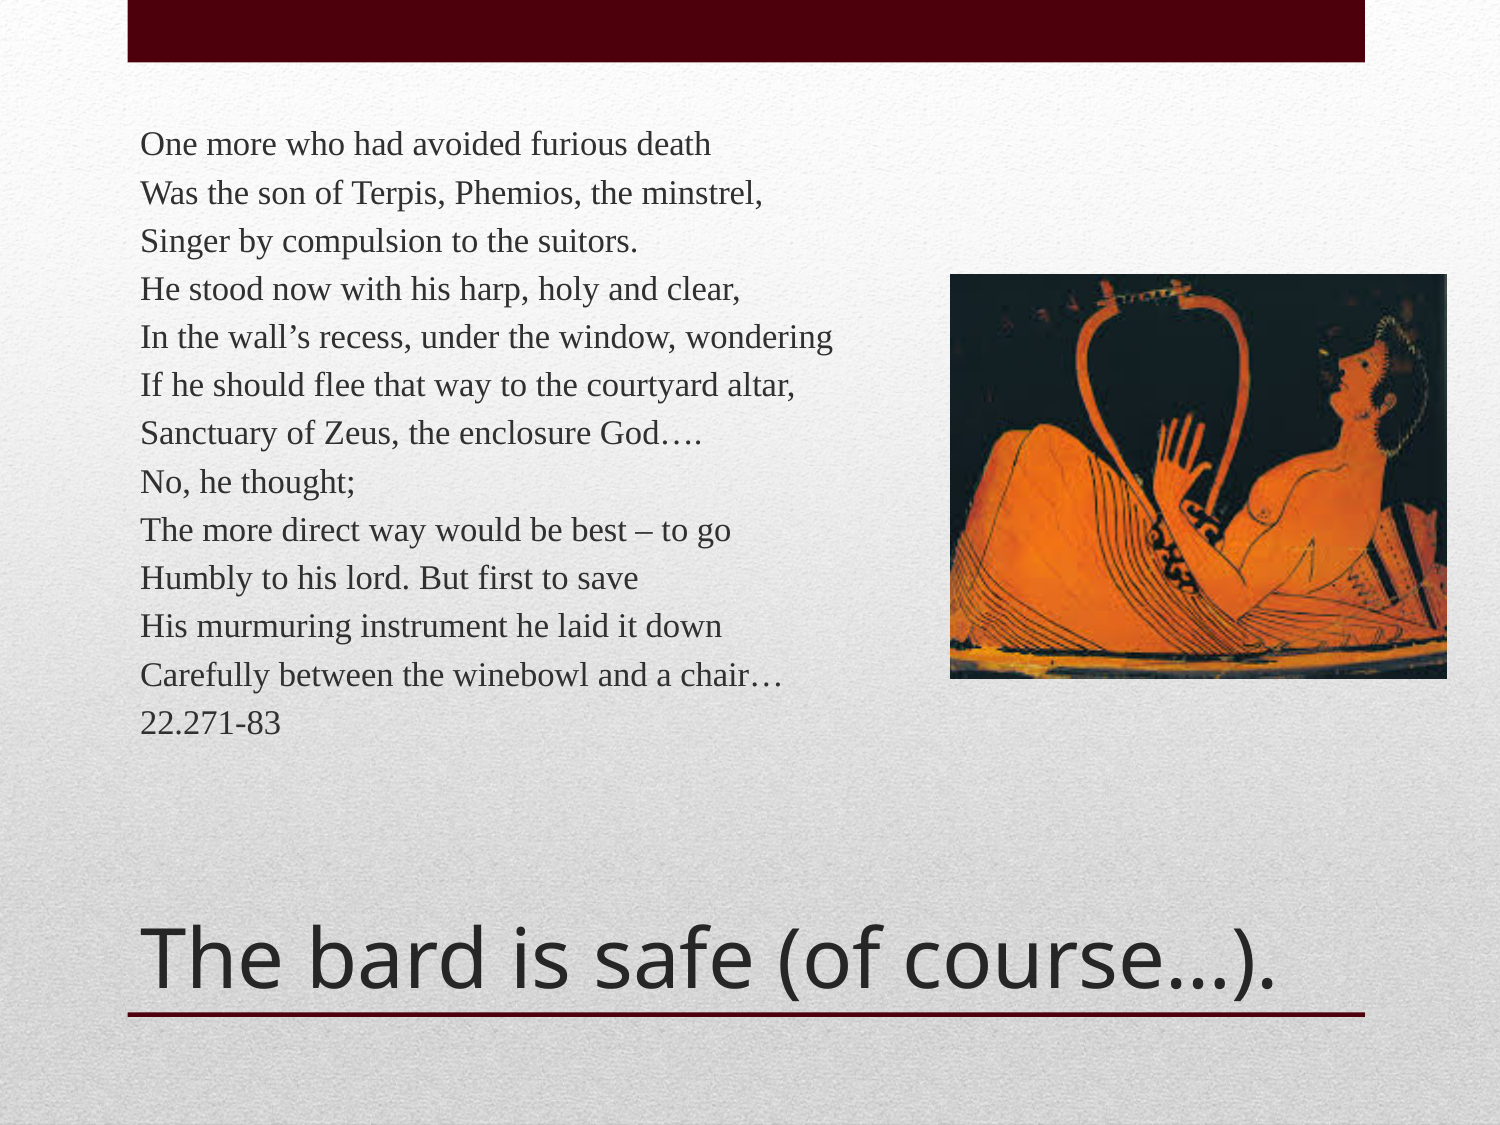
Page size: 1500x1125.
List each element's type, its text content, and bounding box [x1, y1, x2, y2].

picture [949, 274, 1448, 679]
title The bard is safe (of course…). [125, 750, 1363, 1013]
list One more who had avoided furious death Was the son of Terpis, Phemios, the minstrel, Singer by compulsion to the suitors. He stood now with his harp, holy and clear, In the wall’s recess, under the window, wondering If he should flee that way to the courtyard altar, Sanctuary of Zeus, the enclosure God…. No, he thought; The more direct way would be best – to go Humbly to his lord. But first to save His murmuring instrument he laid it down Carefully between the winebowl and a chair… 22.271-83 [125, 112, 1363, 750]
